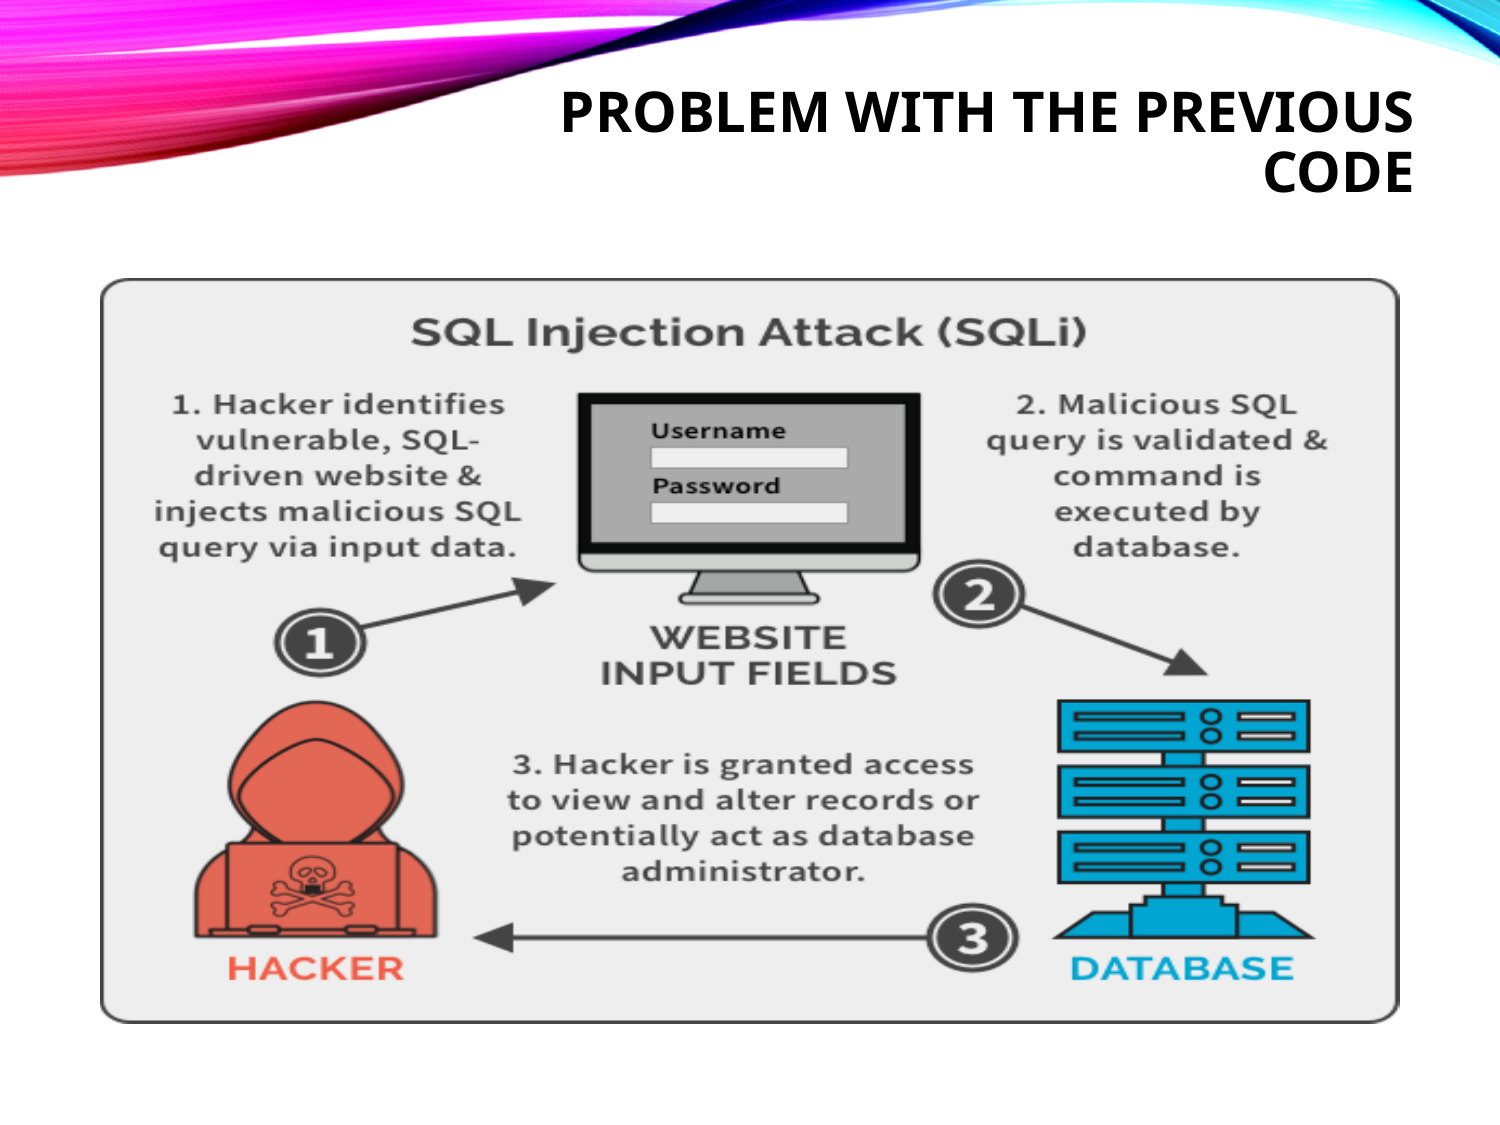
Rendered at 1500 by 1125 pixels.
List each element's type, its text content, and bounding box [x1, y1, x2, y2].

title Problem with the previous code [383, 38, 1431, 251]
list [100, 278, 1400, 1024]
picture [0, 0, 1500, 178]
